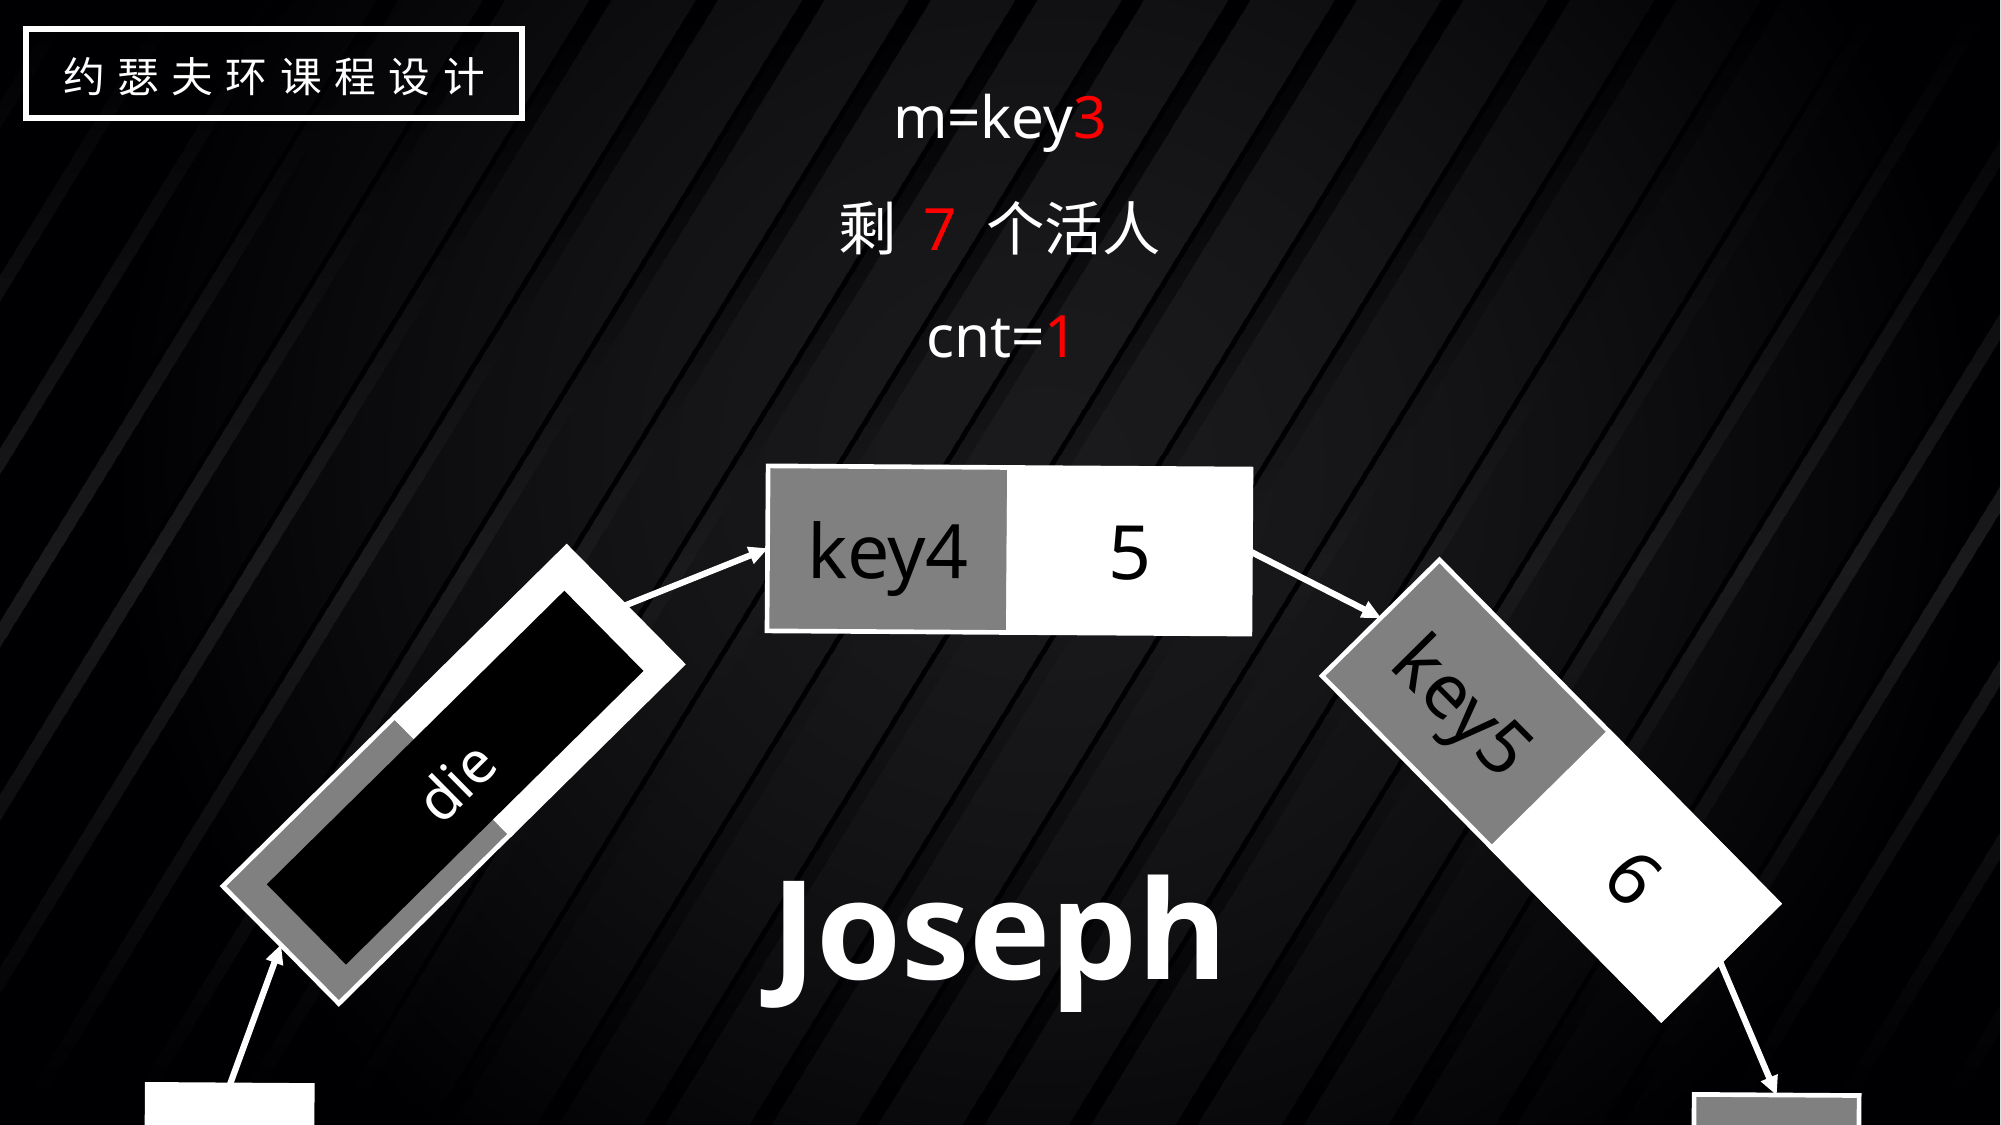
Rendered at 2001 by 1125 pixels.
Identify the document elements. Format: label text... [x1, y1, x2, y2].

text_box cnt=1 [822, 291, 1183, 377]
text_box 约瑟夫环课程设计 [26, 43, 522, 109]
picture [0, 0, 2001, 1125]
text_box [25, 28, 523, 119]
text_box 剩 7 个活人 [819, 184, 1181, 270]
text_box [144, 469, 1856, 1125]
text_box m=key3 [819, 72, 1181, 158]
